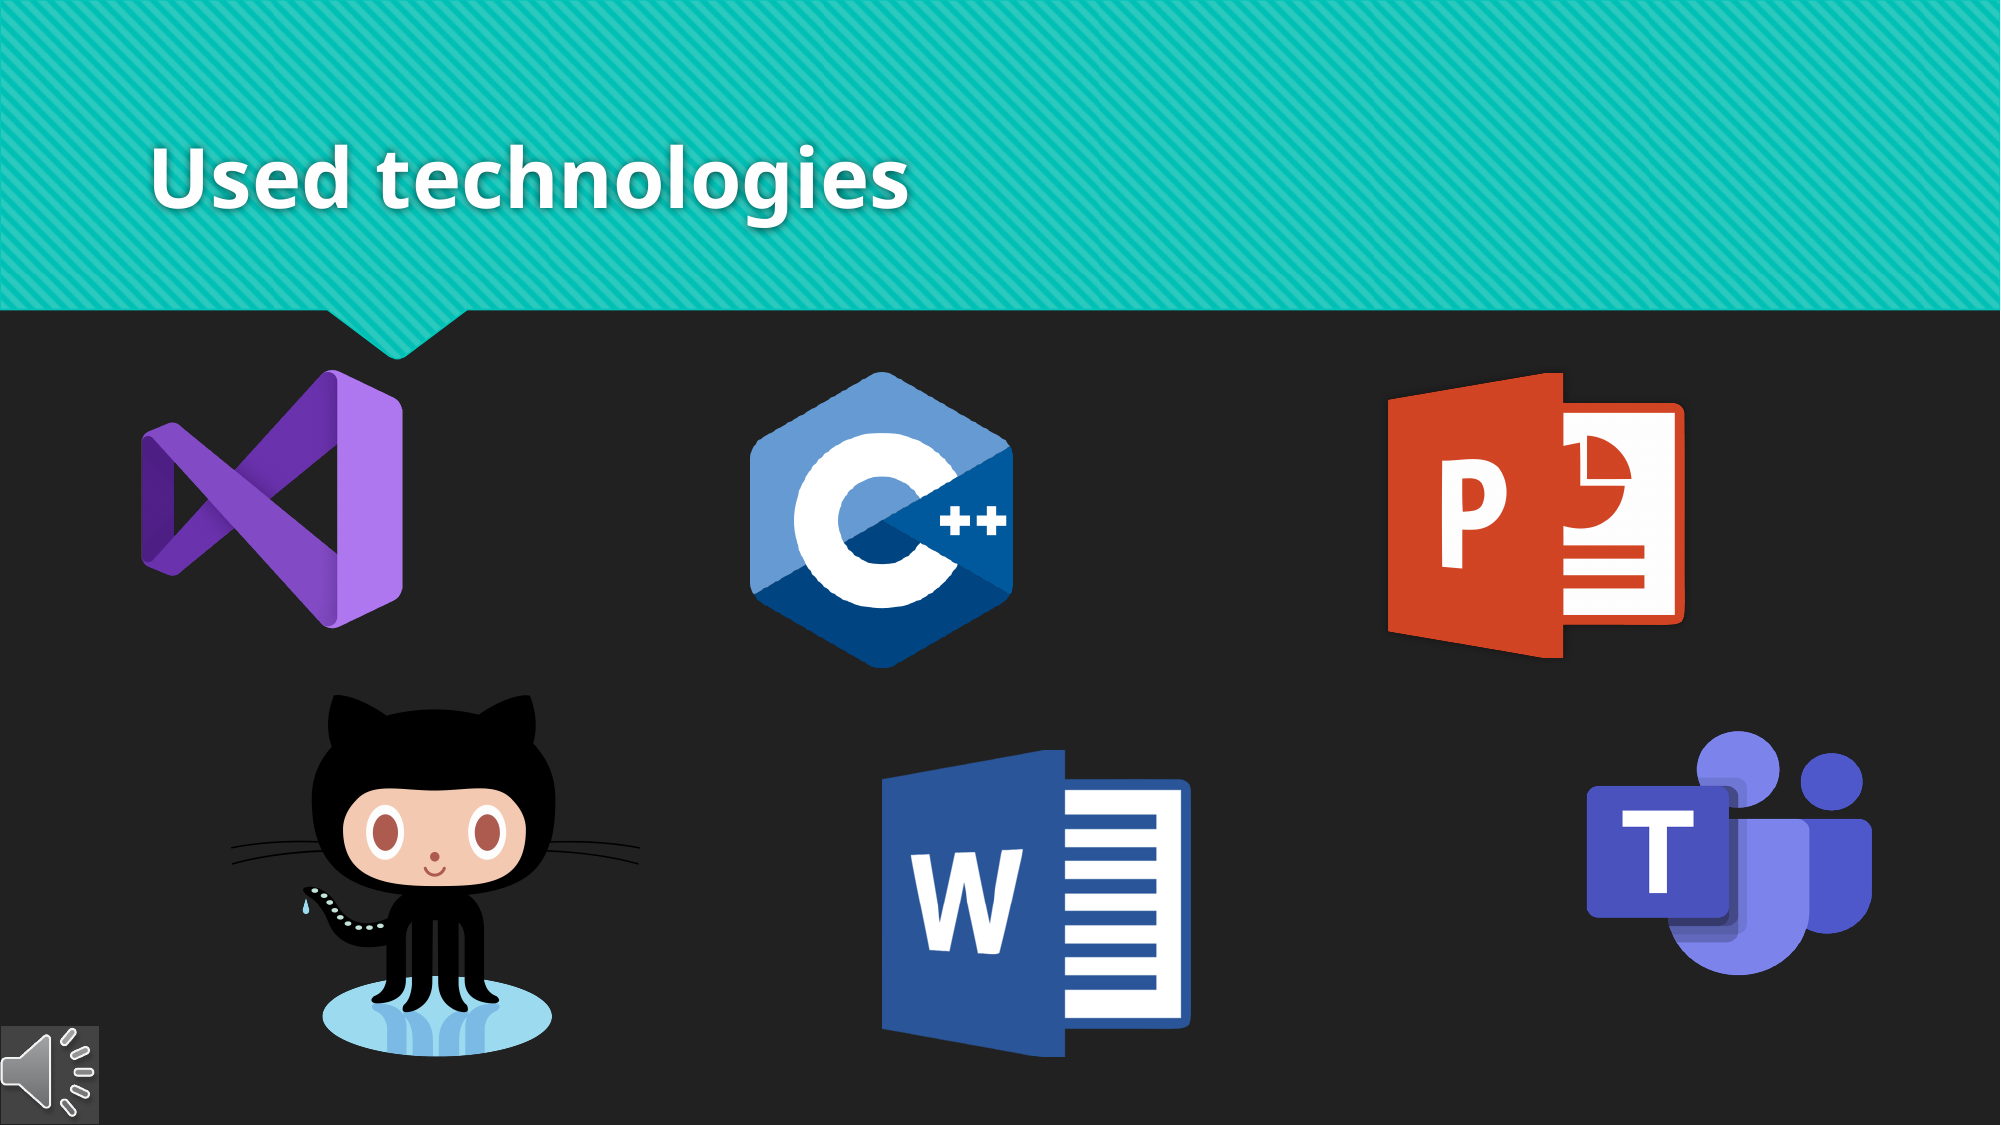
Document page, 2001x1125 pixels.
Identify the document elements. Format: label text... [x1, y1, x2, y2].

picture [750, 372, 1013, 668]
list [1388, 373, 1685, 659]
picture [44, 357, 500, 641]
title Used technologies [132, 73, 1868, 233]
picture [0, 1024, 101, 1125]
picture [882, 750, 1192, 1058]
picture [231, 695, 640, 1113]
picture [1458, 601, 2000, 1102]
